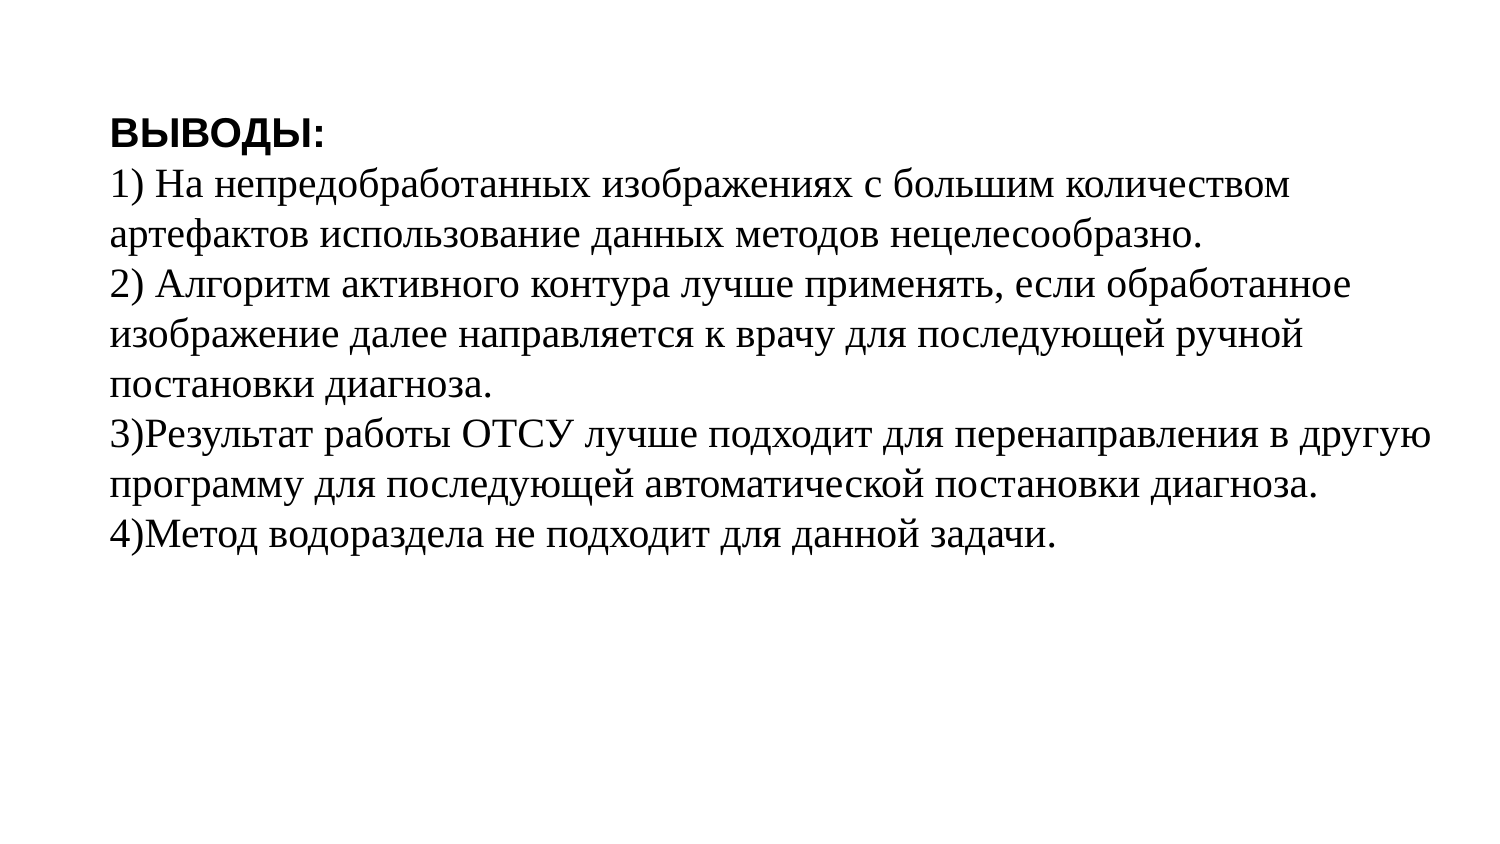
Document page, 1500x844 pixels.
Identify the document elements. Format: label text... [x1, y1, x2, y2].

text_box ВЫВОДЫ: 1) На непредобработанных изображениях с большим количеством артефактов использование данных методов нецелесообразно. 2) Алгоритм активного контура лучше применять, если обработанное изображение далее направляется к врачу для последующей ручной постановки диагноза. 3)Результат работы ОТСУ лучше подходит для перенаправления в другую программу для последующей автоматической постановки диагноза. 4)Метод водораздела не подходит для данной задачи. [94, 55, 1450, 797]
